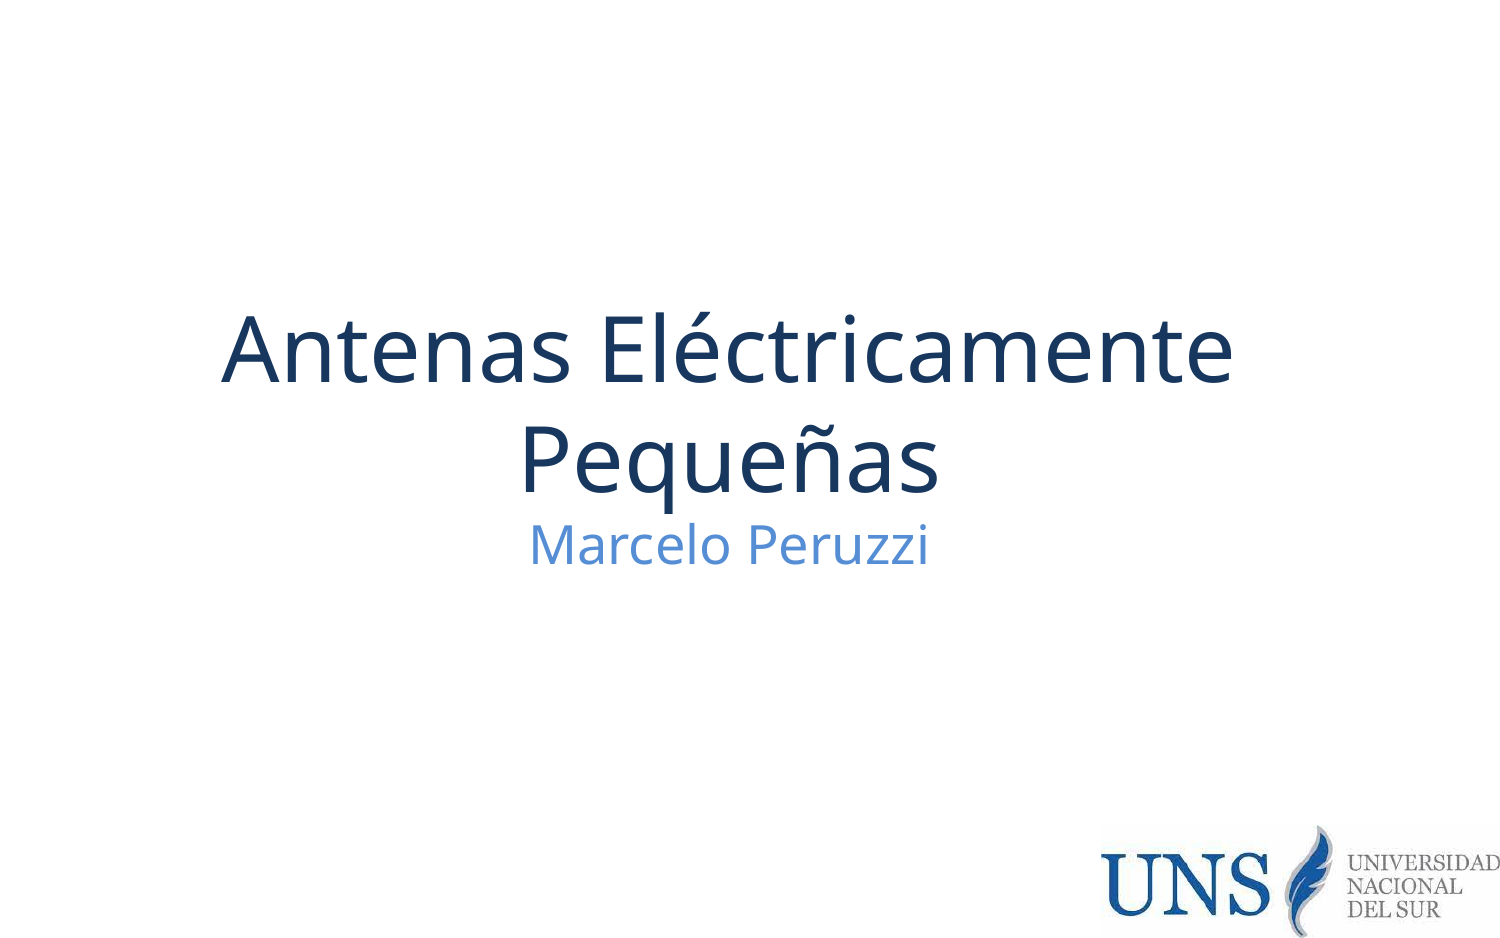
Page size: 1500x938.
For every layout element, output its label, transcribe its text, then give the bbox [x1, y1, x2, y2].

text_box Antenas Eléctricamente Pequeñas Marcelo Peruzzi [0, 283, 1459, 583]
picture [1100, 824, 1500, 938]
